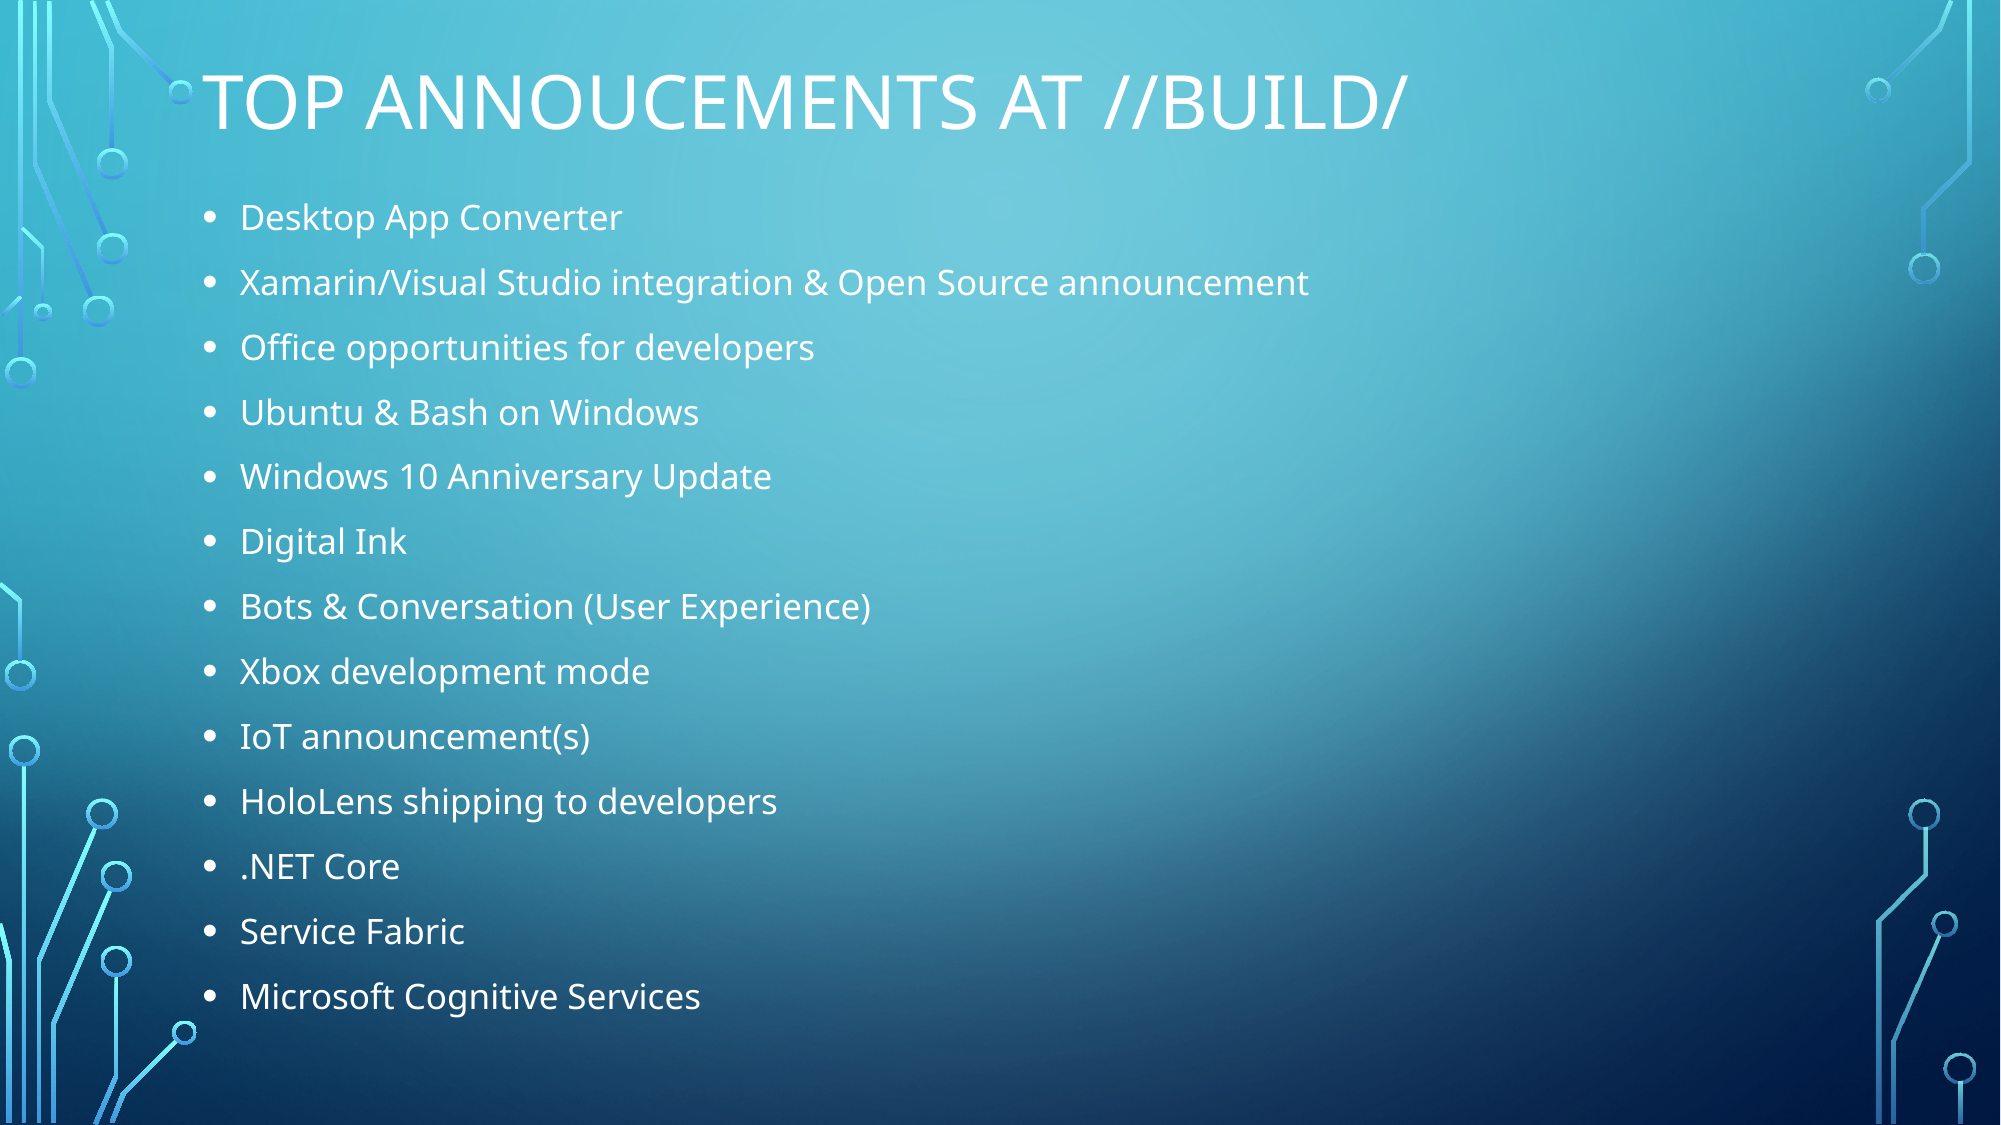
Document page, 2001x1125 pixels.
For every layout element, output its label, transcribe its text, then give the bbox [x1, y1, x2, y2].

list Desktop App Converter Xamarin/Visual Studio integration & Open Source announcement Office opportunities for developers Ubuntu & Bash on Windows Windows 10 Anniversary Update Digital Ink Bots & Conversation (User Experience) Xbox development mode IoT announcement(s) HoloLens shipping to developers .NET Core Service Fabric Microsoft Cognitive Services [187, 179, 1813, 1026]
title Top ANNOUCEMENTS At //Build/ [187, 44, 1813, 167]
